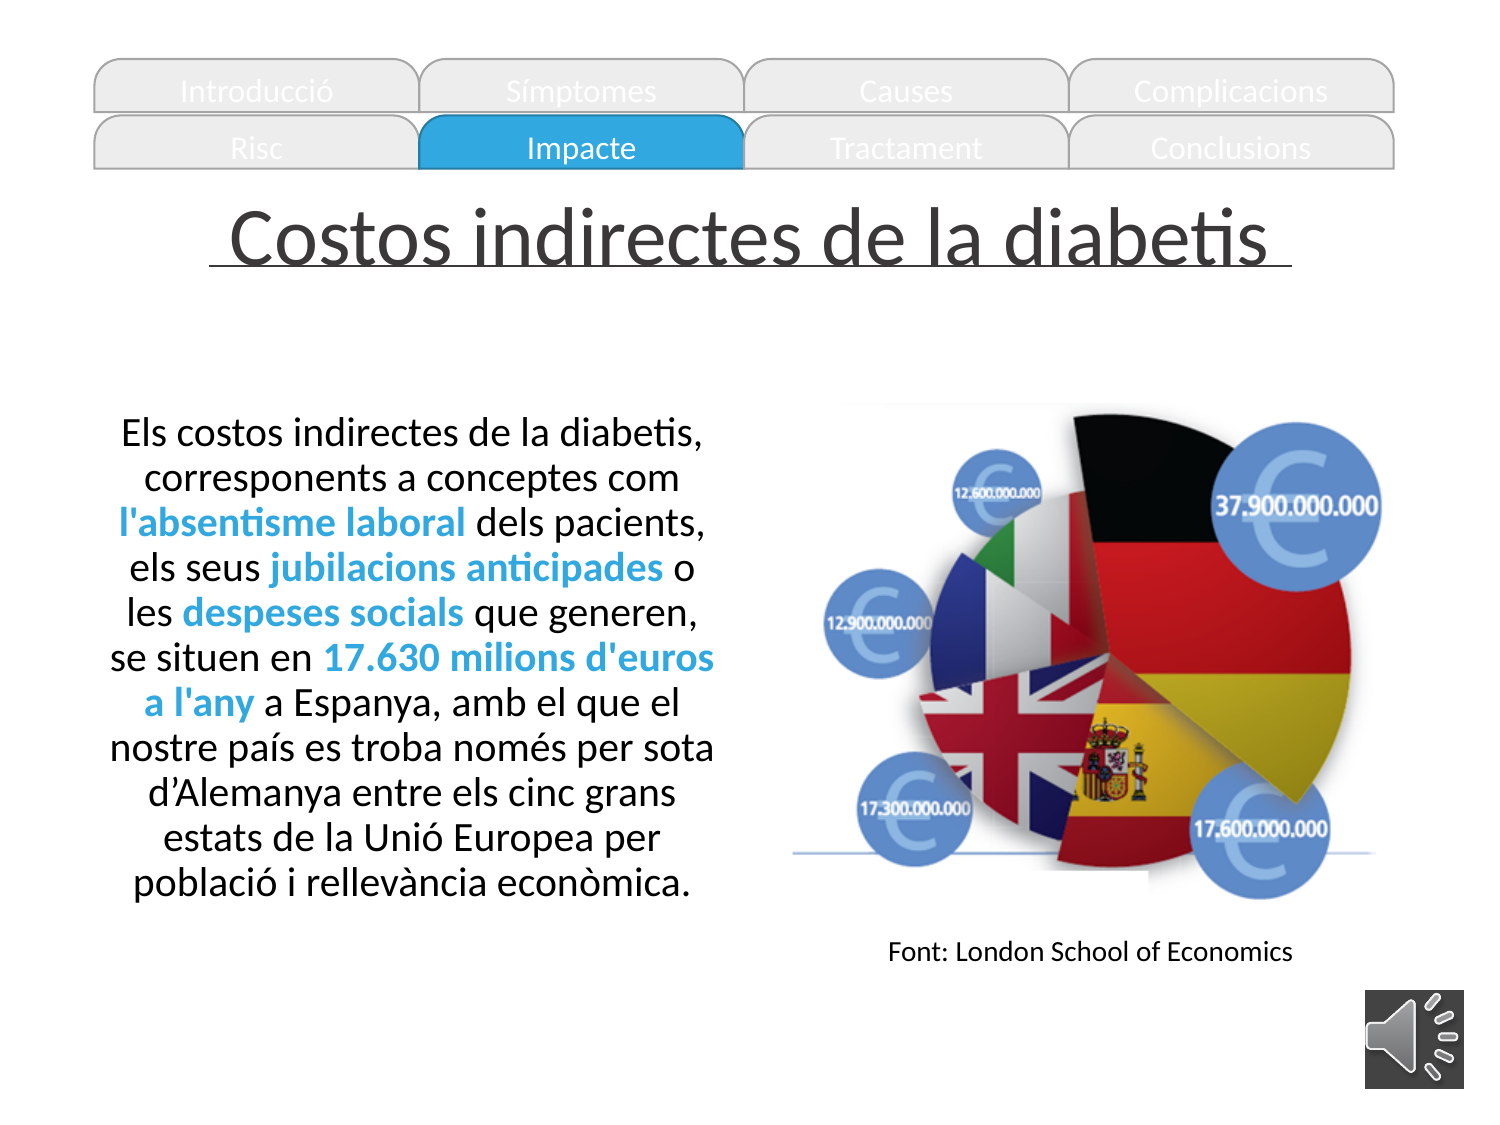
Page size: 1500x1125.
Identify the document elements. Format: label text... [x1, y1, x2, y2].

text_box Causes [743, 57, 1069, 114]
text_box Conclusions [1067, 114, 1395, 170]
text_box Risc [93, 114, 419, 170]
text_box Complicacions [1067, 57, 1395, 114]
picture [787, 403, 1394, 900]
text_box Impacte [418, 114, 744, 170]
text_box Font: London School of Economics [848, 925, 1333, 976]
text_box Símptomes [418, 57, 744, 114]
text_box Introducció [93, 57, 419, 114]
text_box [209, 174, 1292, 291]
text_box Els costos indirectes de la diabetis, corresponents a conceptes com l'absentisme laboral dels pacients, els seus jubilacions anticipades o les despeses socials que generen, se situen en 17.630 milions d'euros a l'any a Espanya, amb el que el nostre país es troba només per sota d’Alemanya entre els cinc grans estats de la Unió Europea per població i rellevància econòmica. [94, 403, 731, 900]
text_box Tractament [743, 114, 1069, 170]
picture [1364, 989, 1465, 1090]
